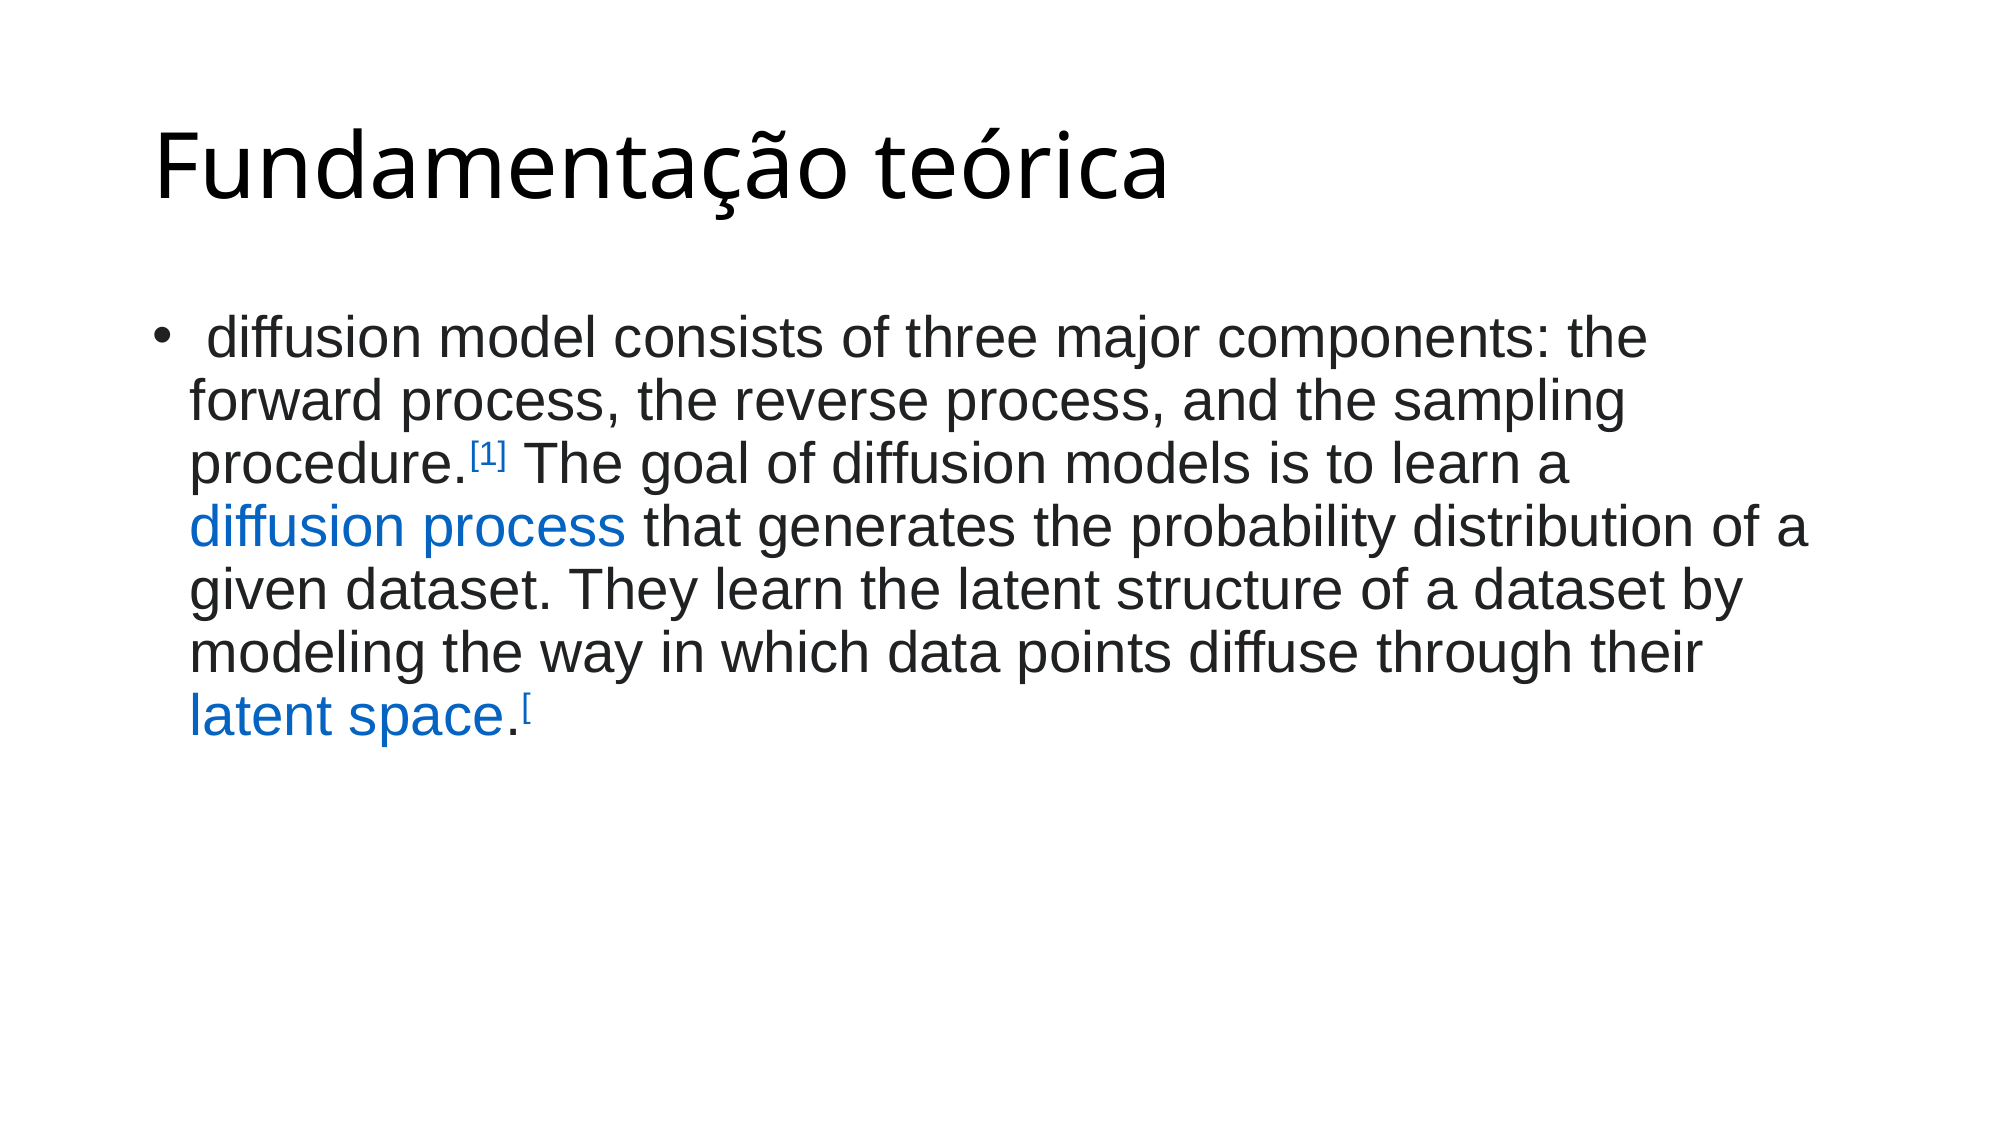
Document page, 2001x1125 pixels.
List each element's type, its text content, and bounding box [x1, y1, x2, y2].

title Fundamentação teórica [137, 59, 1863, 278]
list diffusion model consists of three major components: the forward process, the reverse process, and the sampling procedure.[1] The goal of diffusion models is to learn a diffusion process that generates the probability distribution of a given dataset. They learn the latent structure of a dataset by modeling the way in which data points diffuse through their latent space.[ [137, 299, 1863, 1014]
